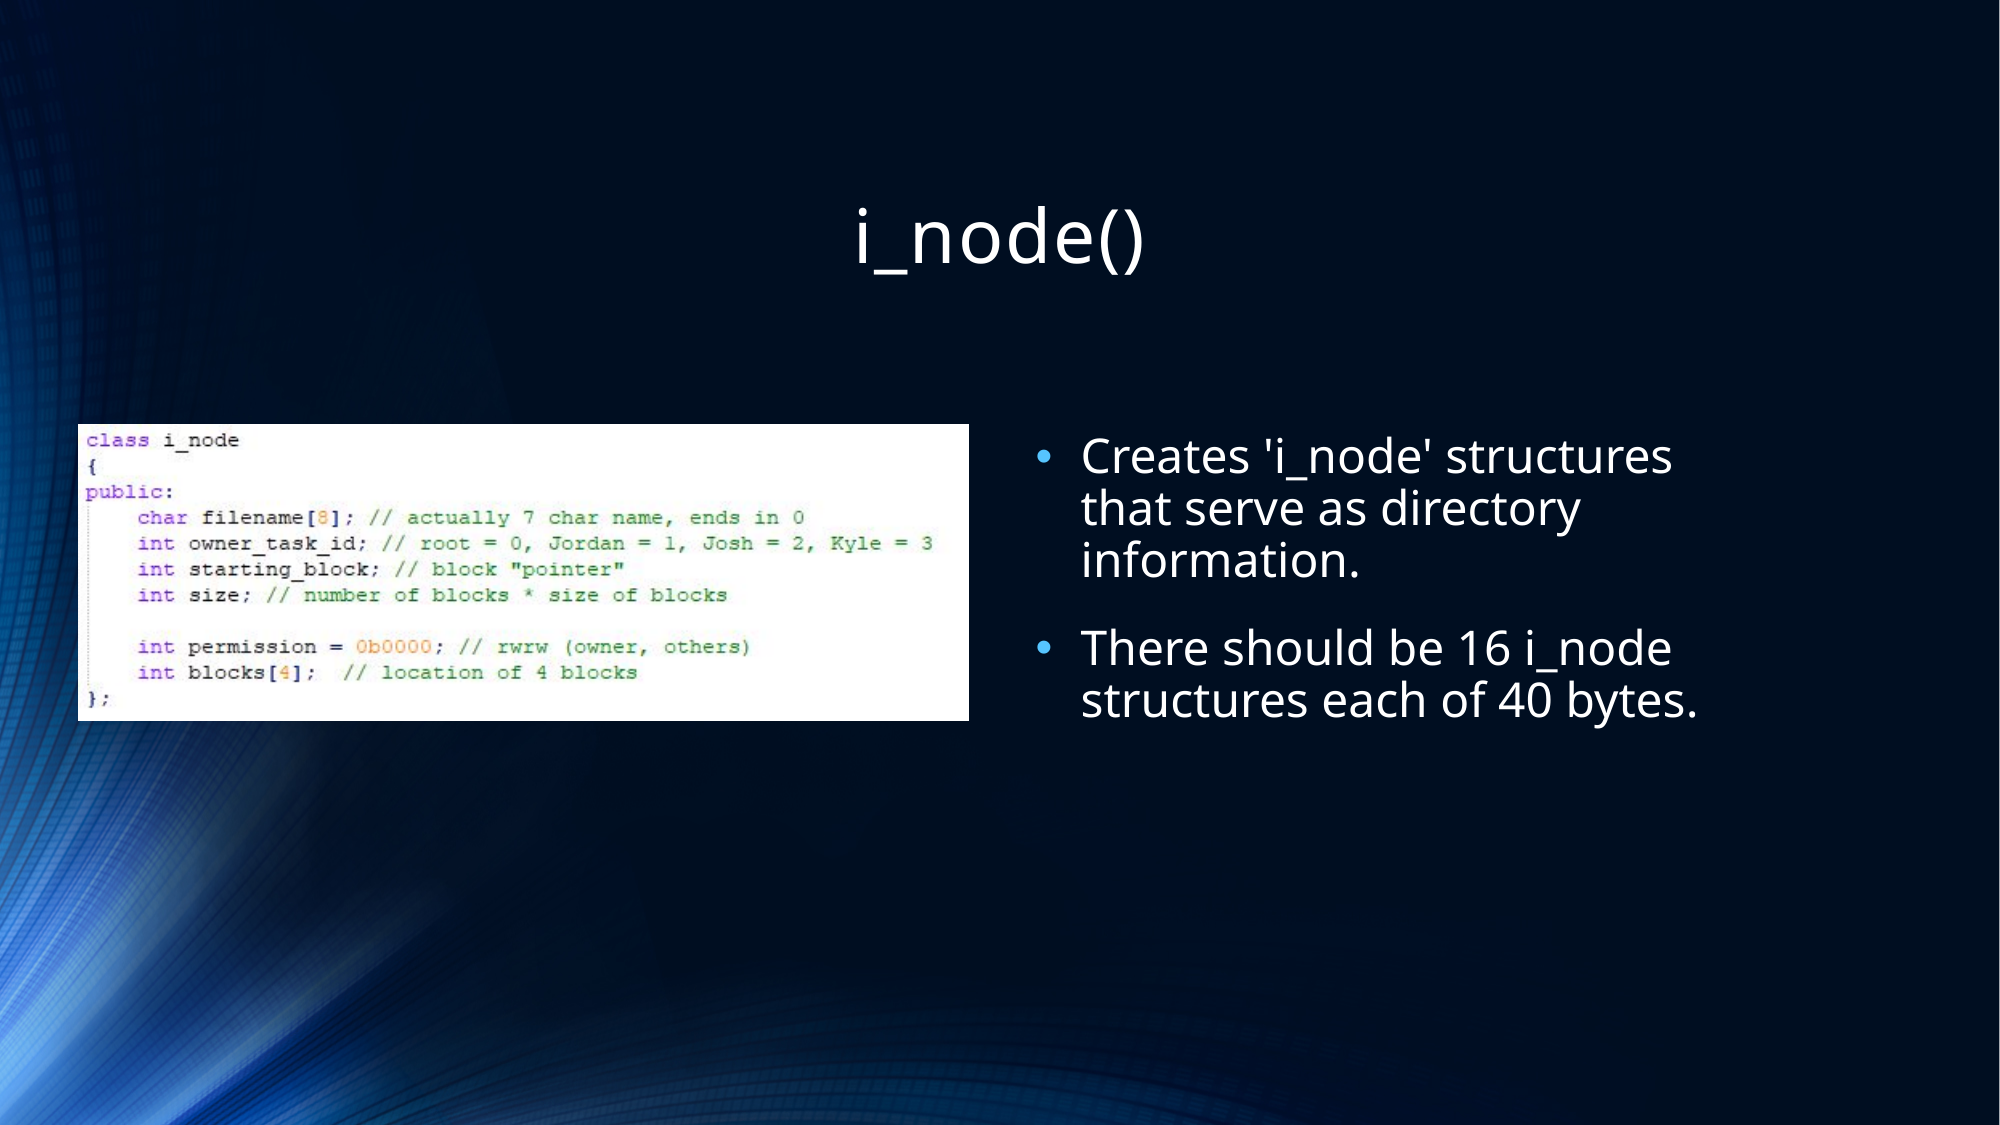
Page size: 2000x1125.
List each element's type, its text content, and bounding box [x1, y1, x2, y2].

title i_node() [249, 62, 1750, 288]
list Creates 'i_node' structures that serve as directory information. There should be 16 i_node structures each of 40 bytes. [1020, 425, 1746, 738]
picture [0, 0, 2000, 1125]
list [77, 424, 969, 721]
